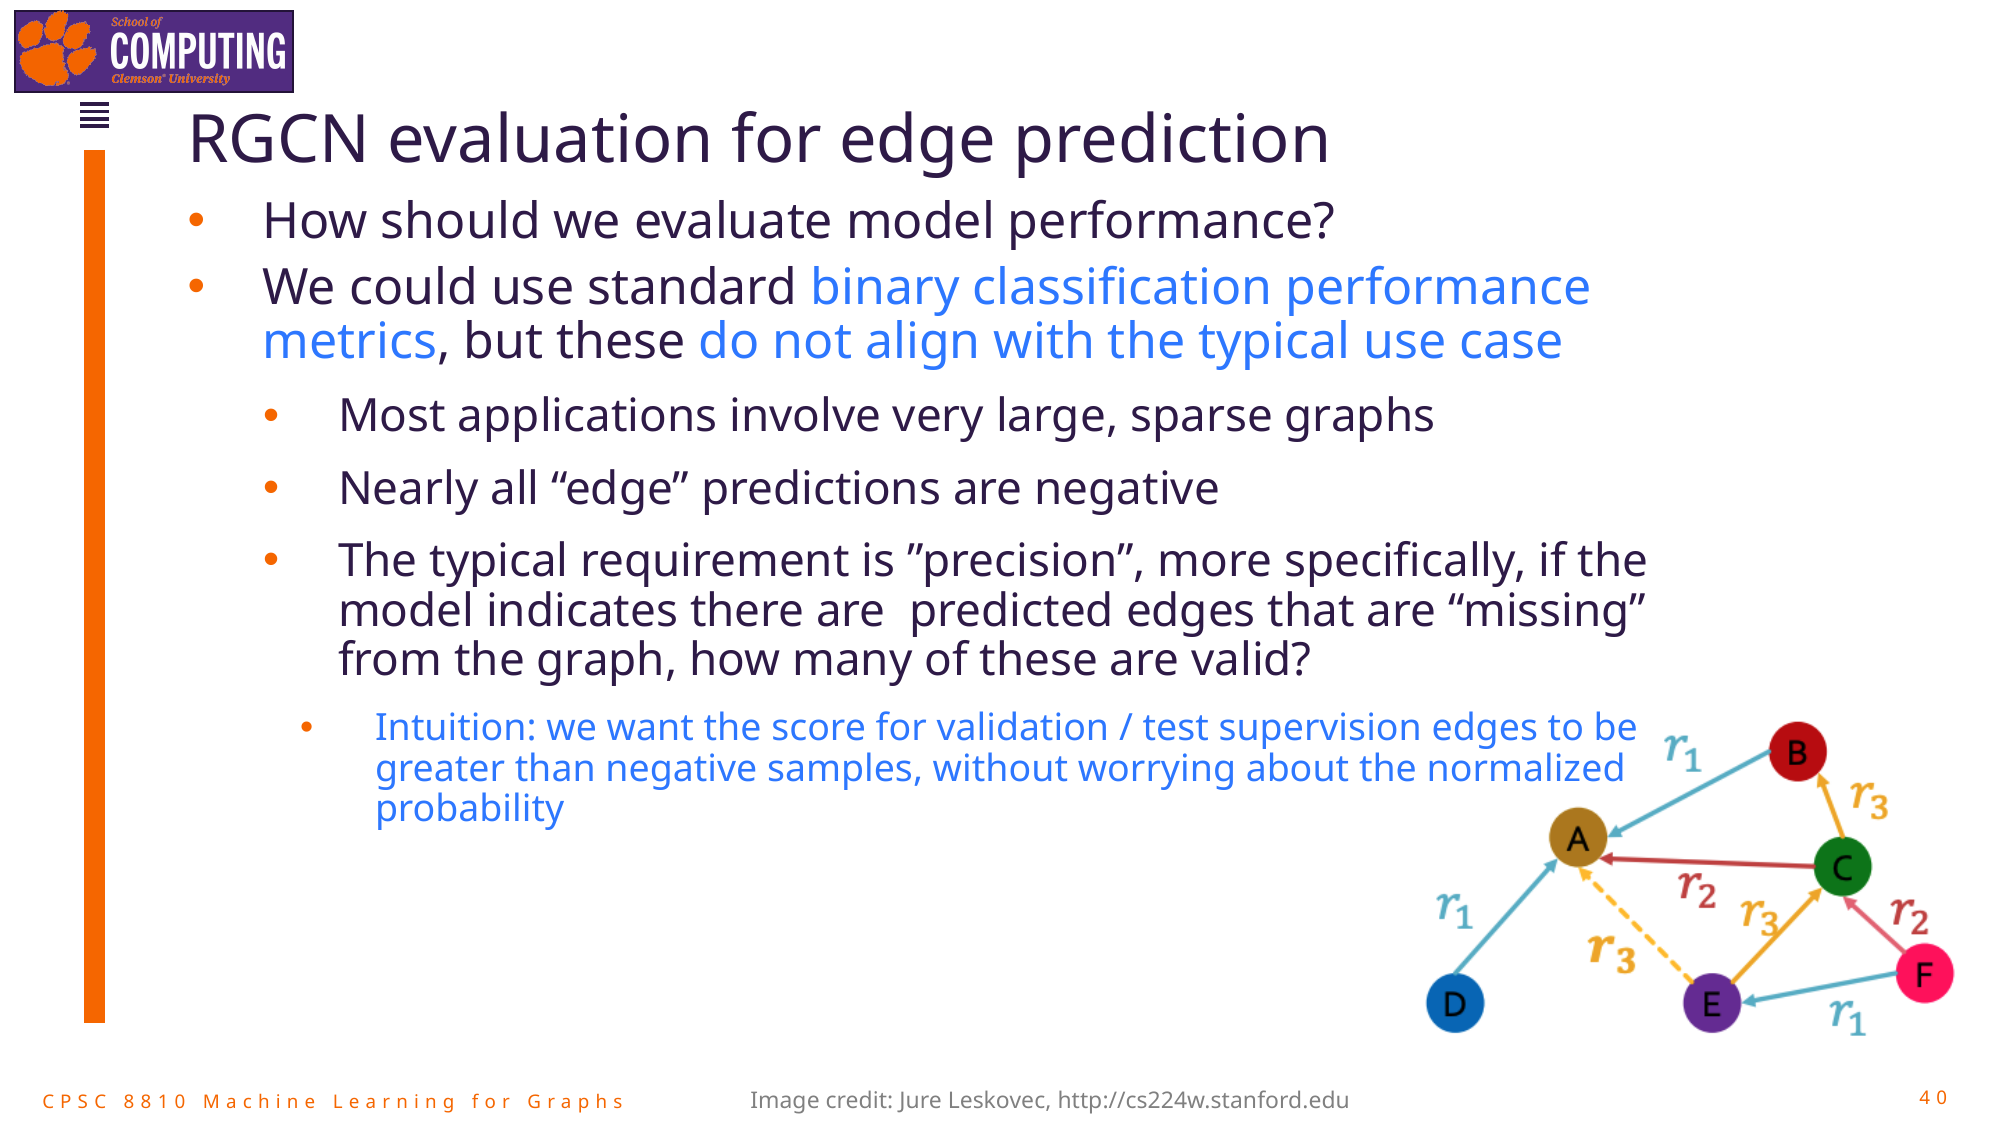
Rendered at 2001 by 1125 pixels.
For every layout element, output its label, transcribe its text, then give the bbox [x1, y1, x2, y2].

picture [18, 10, 285, 86]
picture [1413, 715, 1970, 1047]
title RGCN evaluation for edge prediction [187, 104, 1913, 178]
text_box Image credit: Jure Leskovec, http://cs224w.stanford.edu [735, 1078, 1366, 1121]
